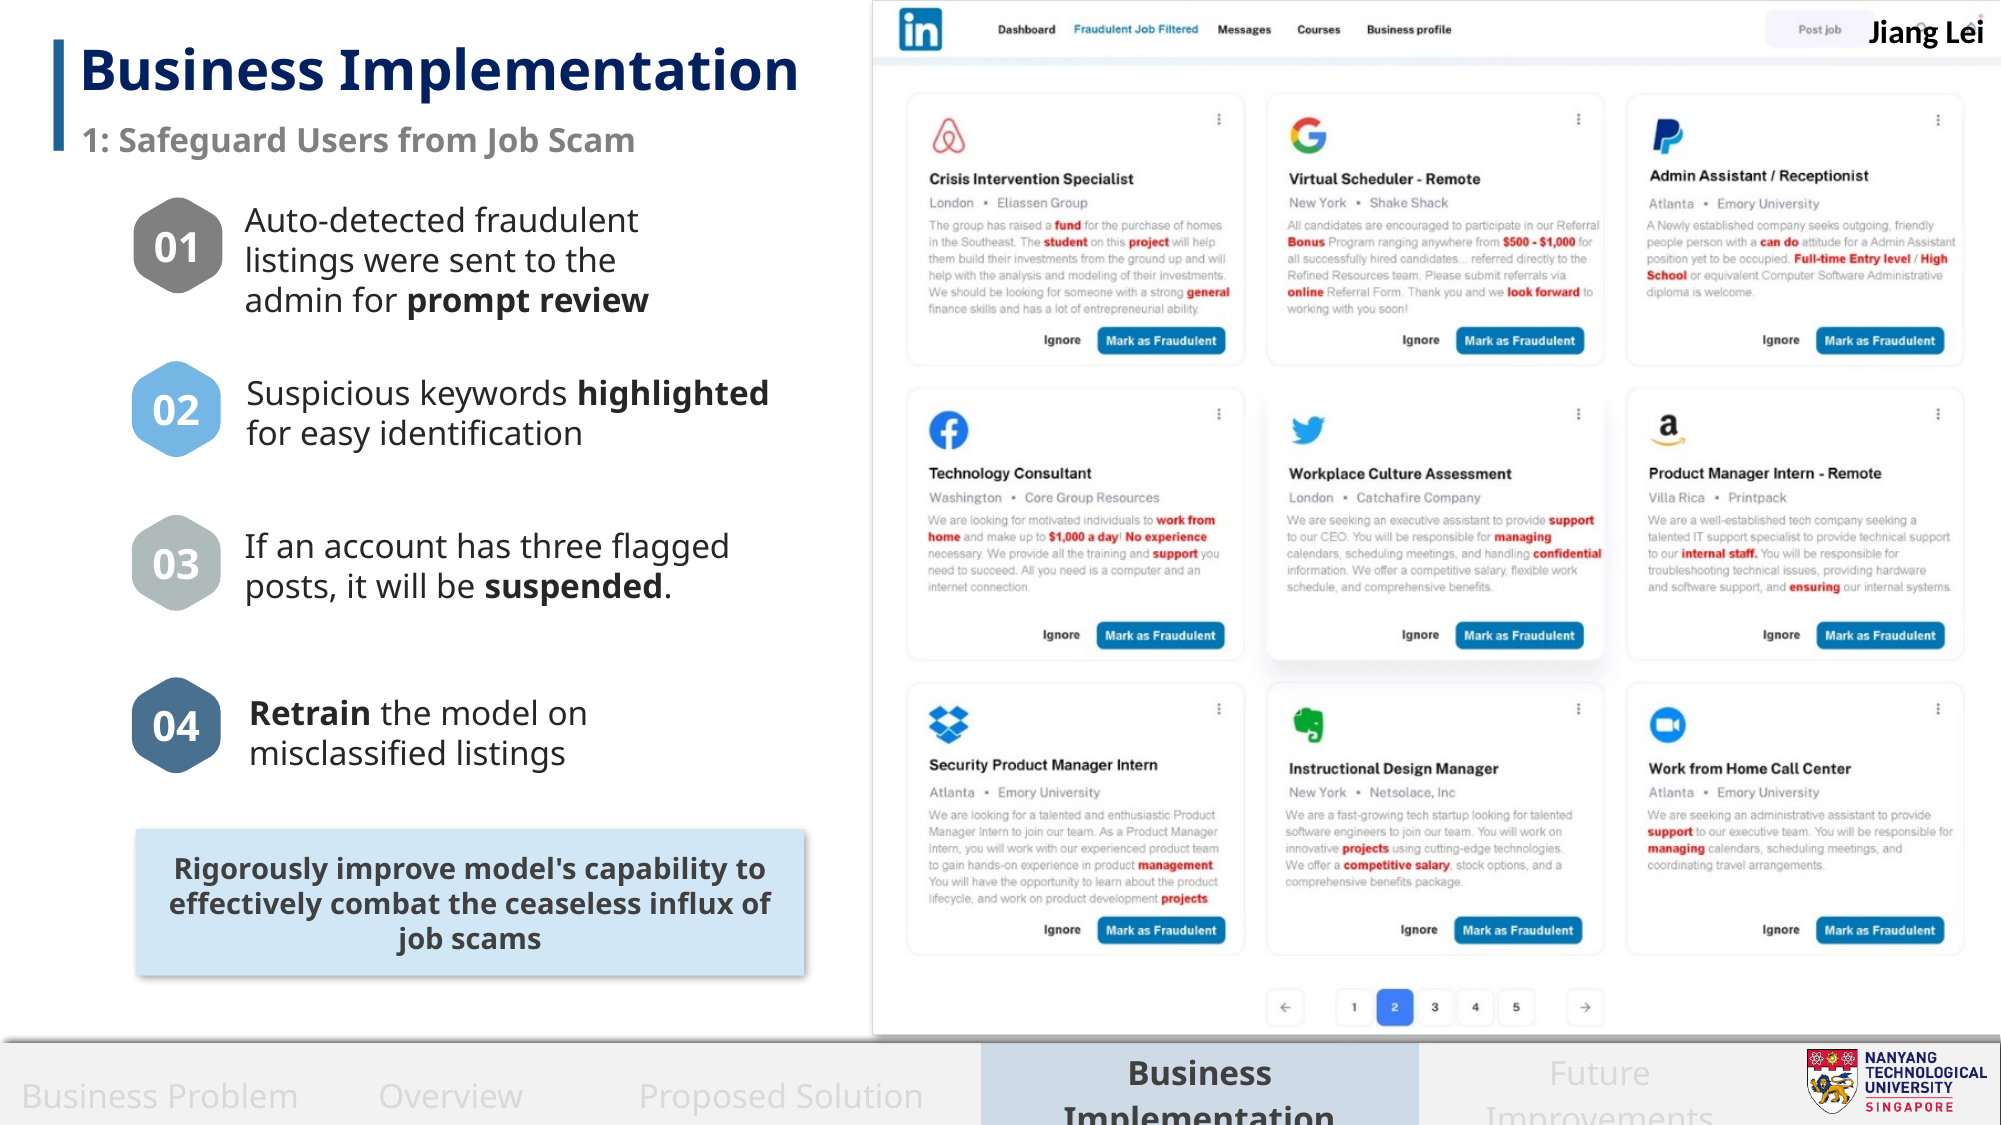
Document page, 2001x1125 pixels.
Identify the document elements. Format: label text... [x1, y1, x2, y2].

text_box Suspicious keywords highlighted for easy identification [231, 364, 804, 460]
text_box If an account has three flagged posts, it will be suspended. [229, 518, 803, 613]
text_box 01 [133, 197, 223, 294]
text_box Business Implementation [64, 34, 870, 99]
picture [872, 0, 2001, 1035]
text_box 03 [131, 514, 221, 611]
text_box Auto-detected fraudulent listings were sent to the admin for prompt review [229, 191, 707, 327]
text_box Retrain the model on misclassified listings [234, 684, 803, 780]
text_box 04 [131, 677, 221, 774]
text_box Rigorously improve model's capability to effectively combat the ceaseless influx of job scams [135, 828, 805, 977]
text_box 1: Safeguard Users from Job Scam [66, 91, 843, 167]
text_box 02 [131, 361, 221, 458]
picture [1807, 1049, 1987, 1114]
